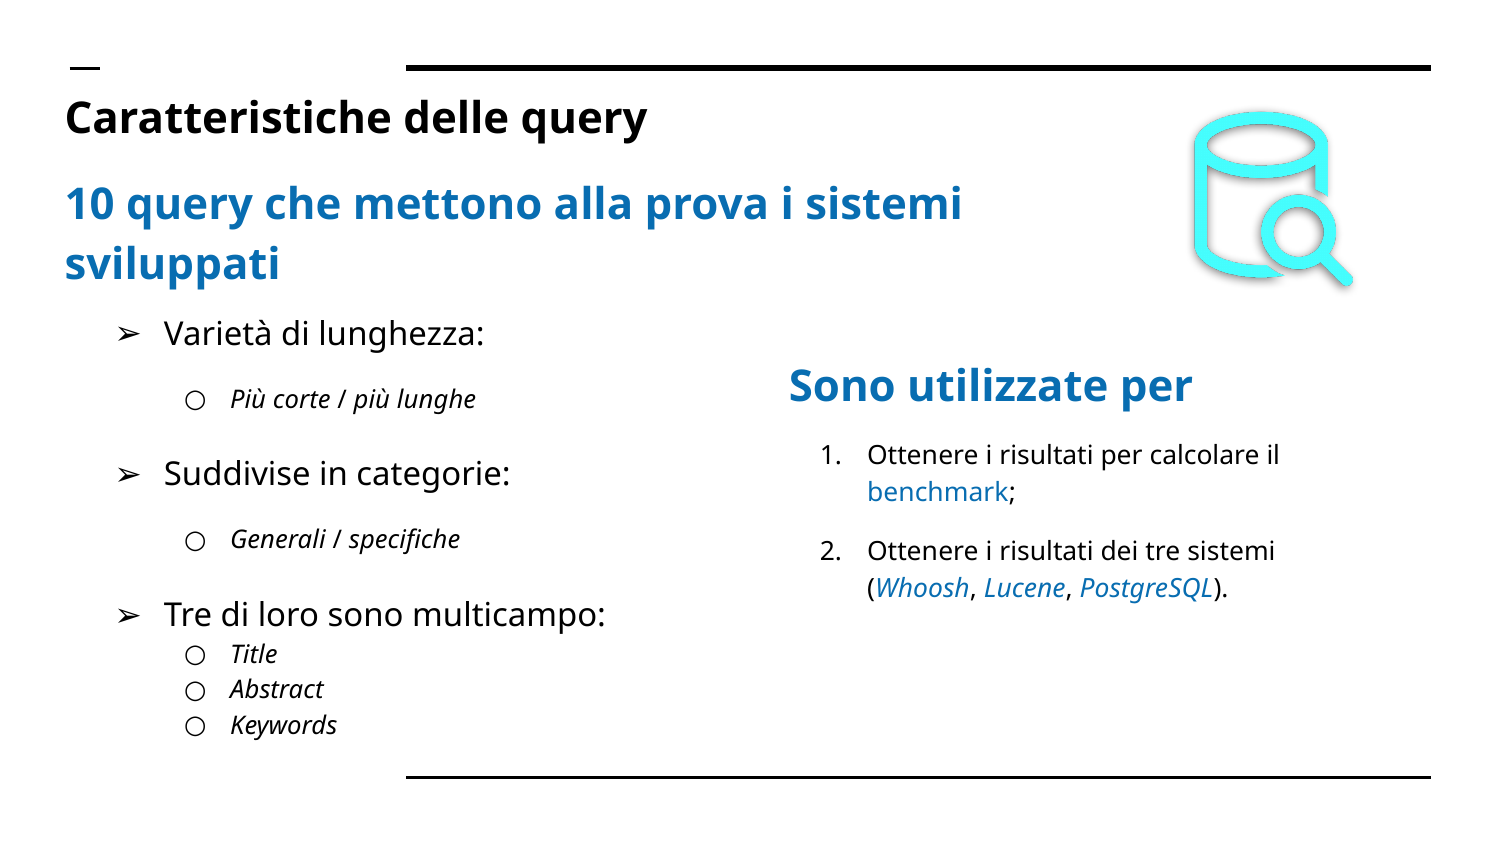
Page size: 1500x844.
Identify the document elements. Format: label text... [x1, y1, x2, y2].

picture [1161, 94, 1361, 295]
text_box 10 query che mettono alla prova i sistemi sviluppati [49, 152, 1100, 304]
text_box Sono utilizzate per [773, 334, 1284, 426]
list Ottenere i risultati per calcolare il benchmark; Ottenere i risultati dei tre sistemi (Whoosh, Lucene, PostgreSQL). [783, 418, 1315, 639]
list Varietà di lunghezza: Più corte / più lunghe Suddivise in categorie: Generali / specifiche Tre di loro sono multicampo: Title Abstract Keywords [82, 304, 774, 758]
title Caratteristiche delle query [49, 74, 808, 158]
